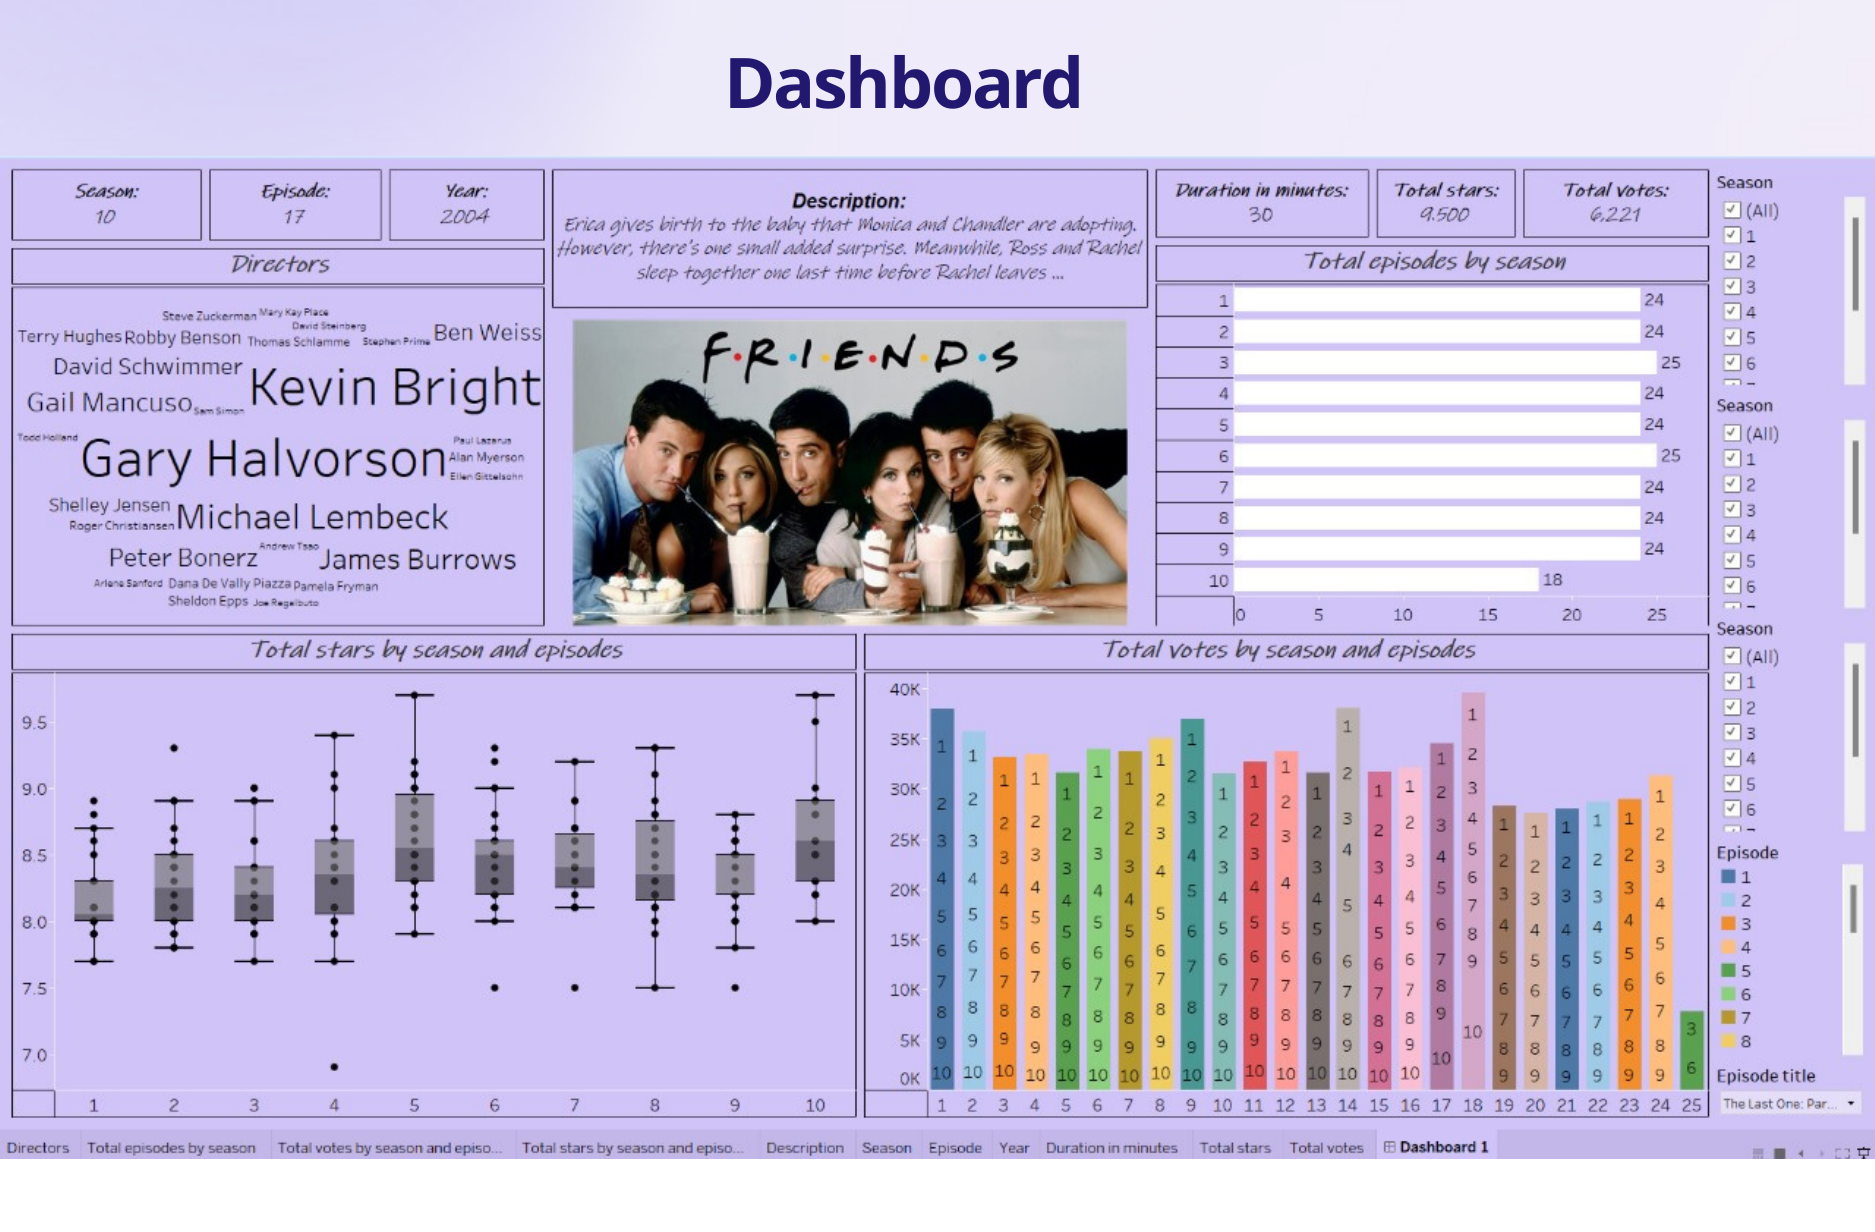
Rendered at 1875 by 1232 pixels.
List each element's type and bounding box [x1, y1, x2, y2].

text_box [0, 0, 1875, 1057]
text_box [0, 1065, 1875, 1159]
